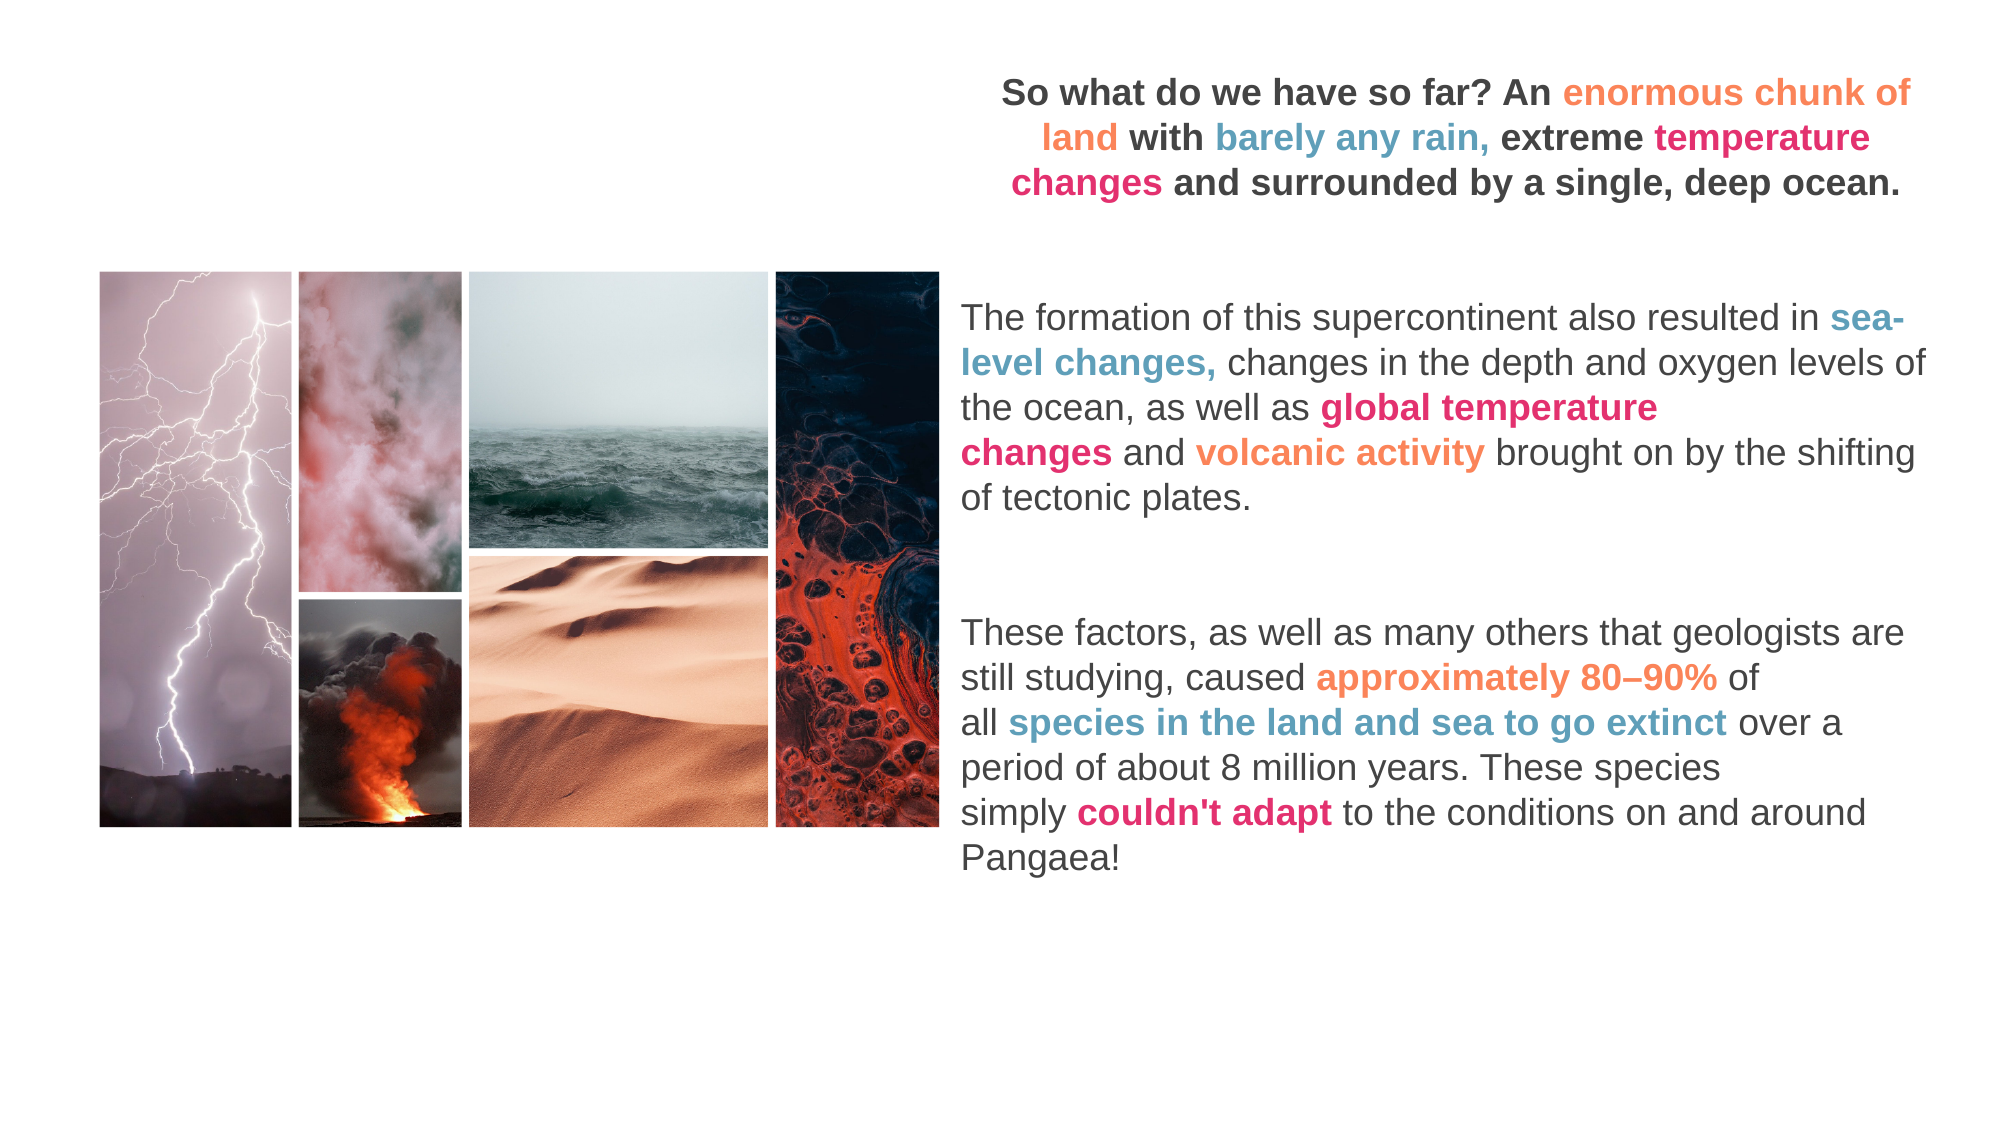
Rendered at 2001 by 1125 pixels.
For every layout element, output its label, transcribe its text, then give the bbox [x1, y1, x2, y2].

text_box So what do we have so far? An enormous chunk of land with barely any rain, extreme temperature changes and surrounded by a single, deep ocean. The formation of this supercontinent also resulted in sea-level changes, changes in the depth and oxygen levels of the ocean, as well as global temperature changes and volcanic activity brought on by the shifting of tectonic plates. These factors, as well as many others that geologists are still studying, caused approximately 80–90% of all species in the land and sea to go extinct over a period of about 8 million years. These species simply couldn't adapt to the conditions on and around Pangaea! [945, 60, 1967, 886]
picture [92, 264, 946, 834]
